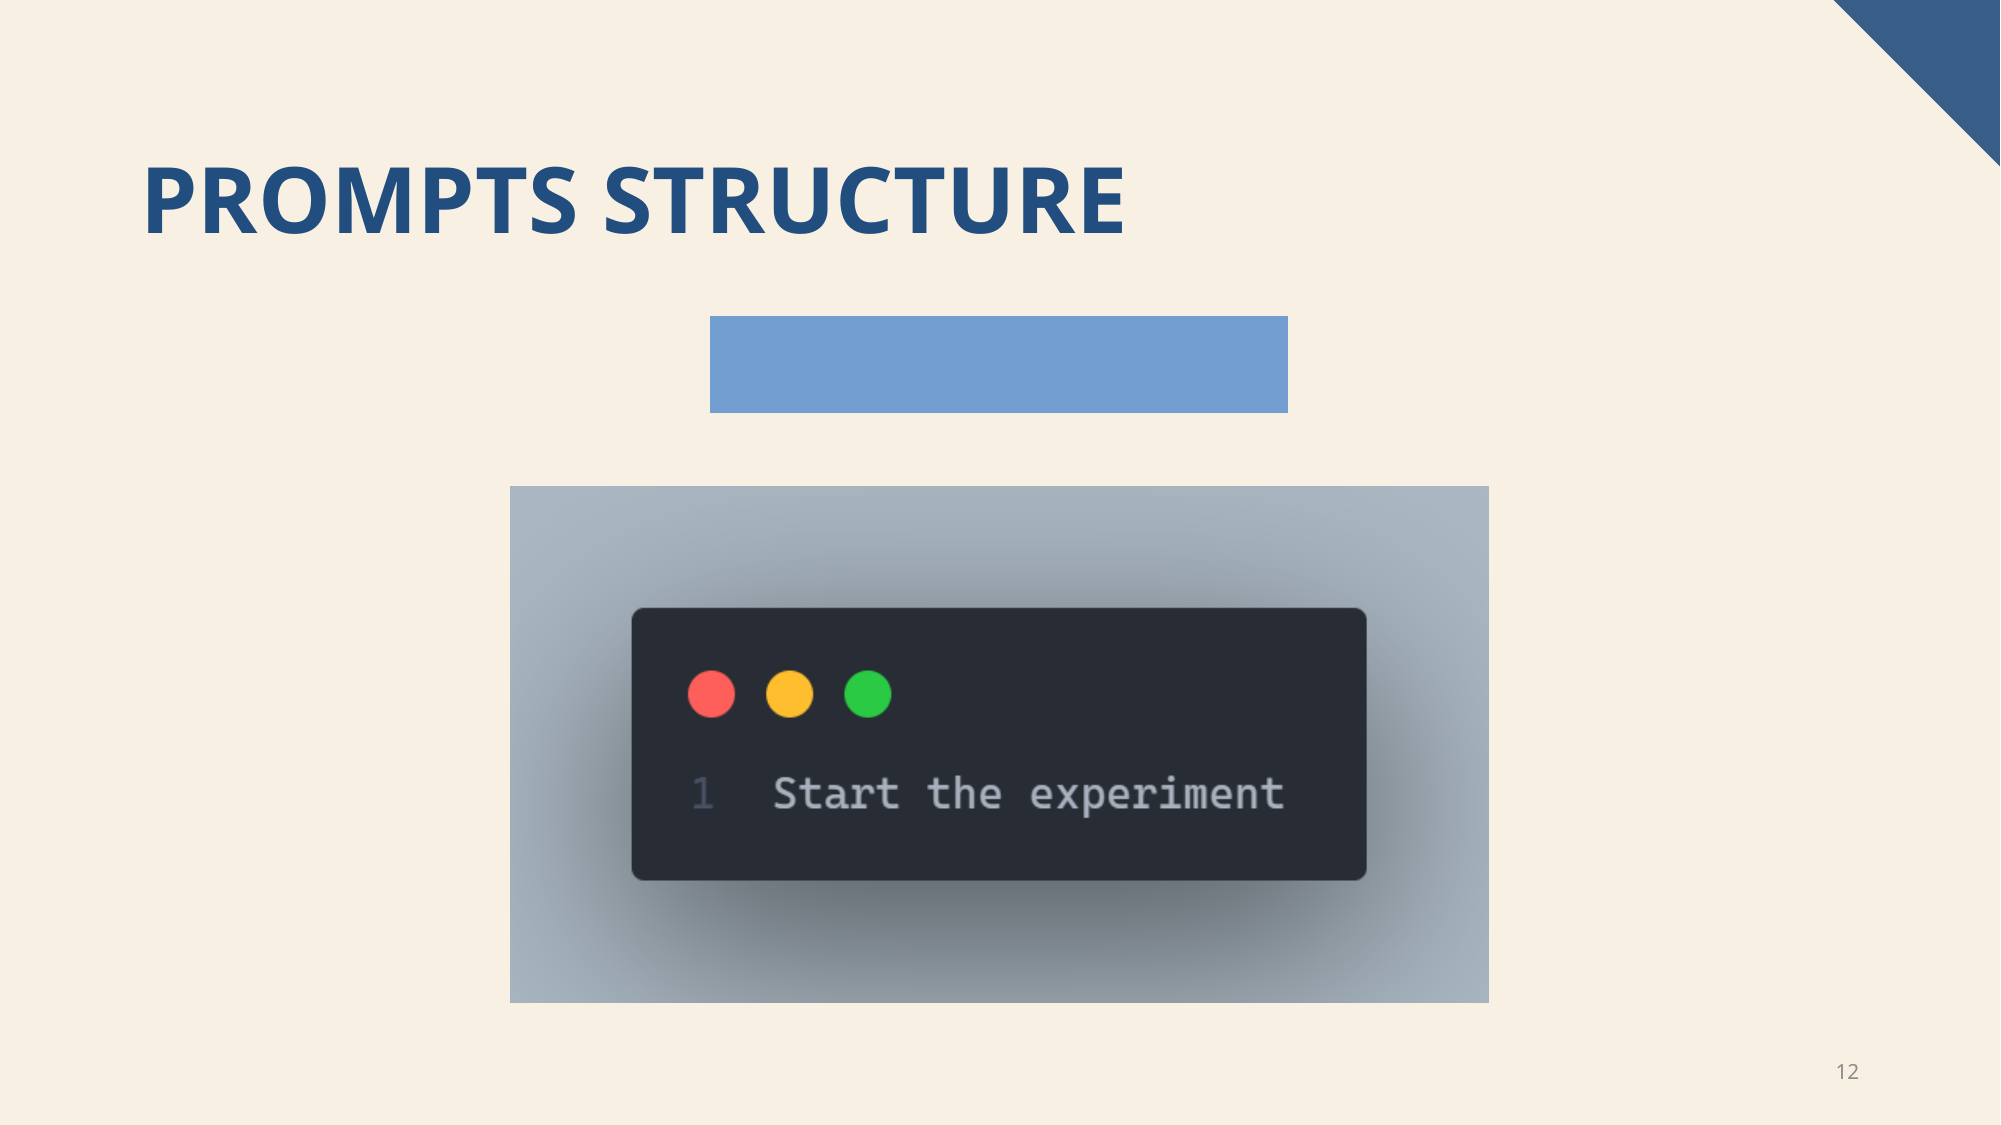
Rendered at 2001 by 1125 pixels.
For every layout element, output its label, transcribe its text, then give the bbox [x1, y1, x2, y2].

picture [510, 486, 1489, 1003]
slide_number 12 [1799, 1042, 1875, 1103]
title Prompts structure [125, 146, 1875, 365]
